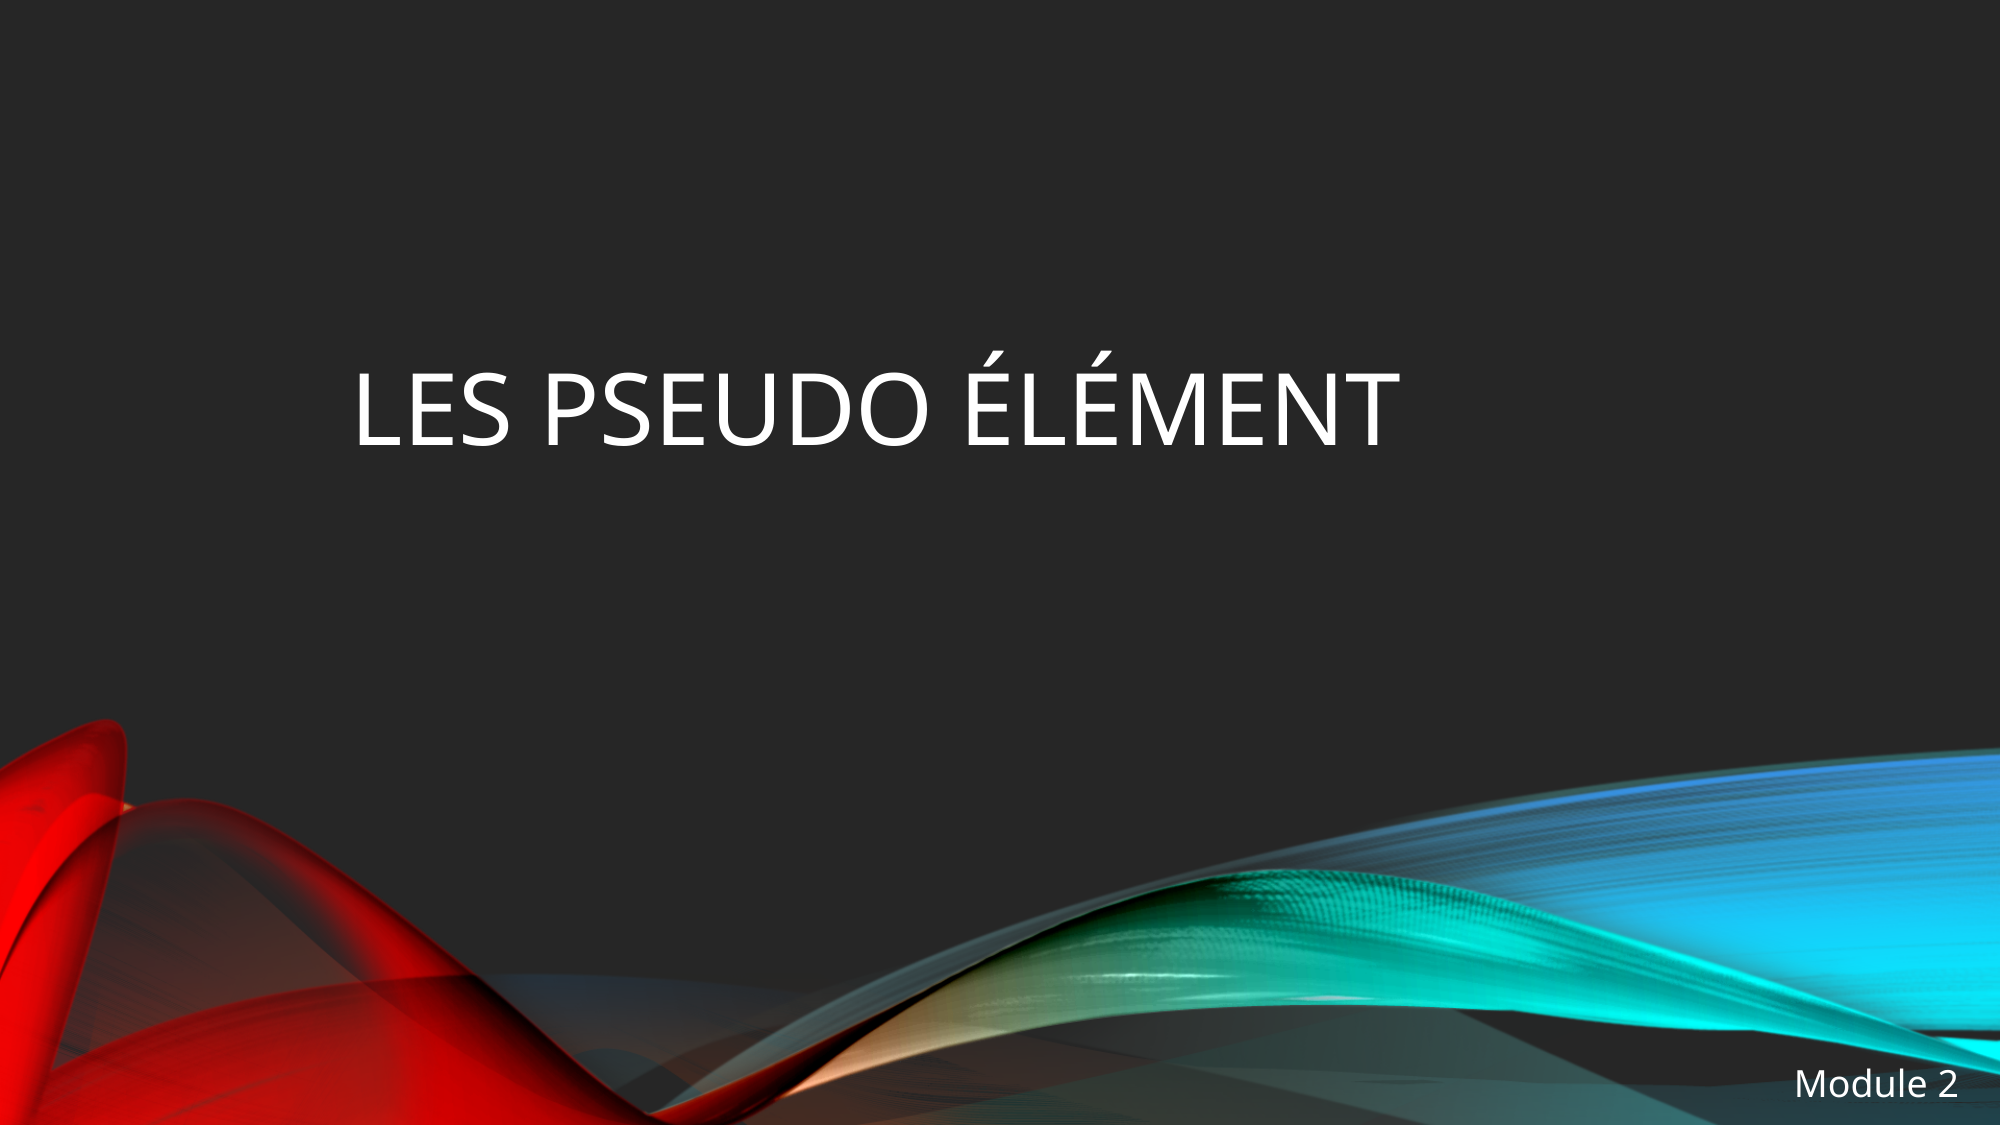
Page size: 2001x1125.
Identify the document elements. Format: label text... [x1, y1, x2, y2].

picture [0, 717, 2000, 1125]
title Les pseudo élément [335, 62, 2000, 475]
text_box Module 2 [1779, 1052, 2000, 1112]
